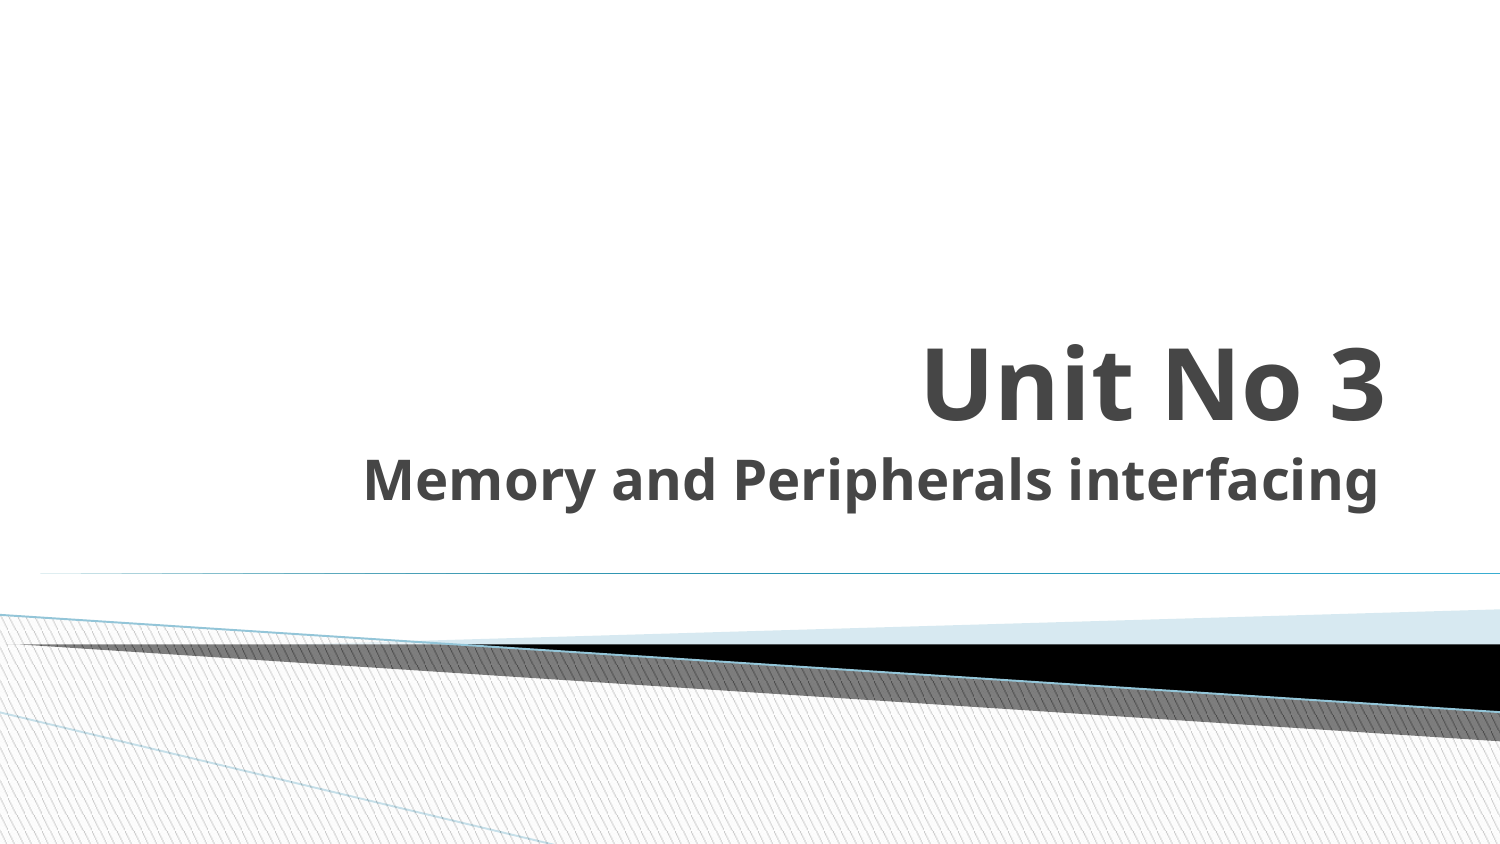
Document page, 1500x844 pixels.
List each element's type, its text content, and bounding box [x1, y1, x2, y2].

subtitle Memory and Peripherals interfacing [112, 444, 1388, 592]
title Unit No 3 [112, 215, 1388, 441]
picture [5, 644, 1500, 742]
